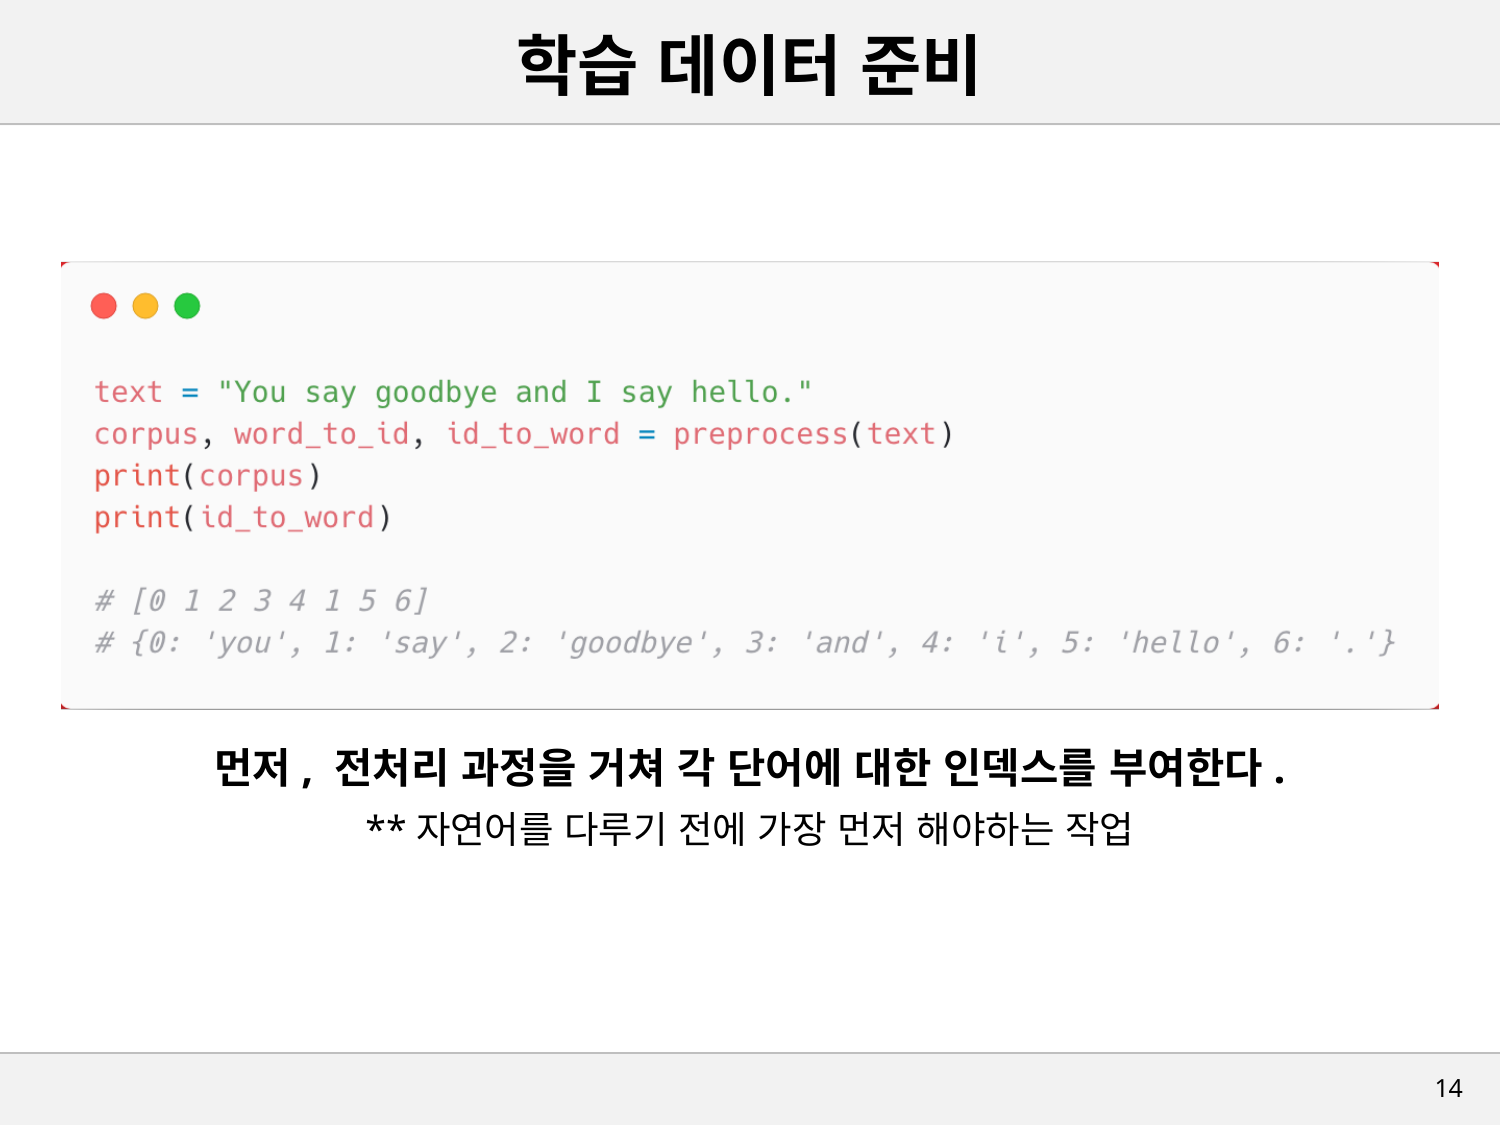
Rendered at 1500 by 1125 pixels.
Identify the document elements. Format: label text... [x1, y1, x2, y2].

slide_number 13 [1163, 1063, 1478, 1117]
title 학습 데이터 준비 [0, 26, 1500, 101]
list 먼저, 전처리 과정을 거쳐 각 단어에 대한 인덱스를 부여한다. **자연어를 다루기 전에 가장 먼저 해야하는 작업 [29, 727, 1471, 802]
picture [61, 261, 1439, 710]
